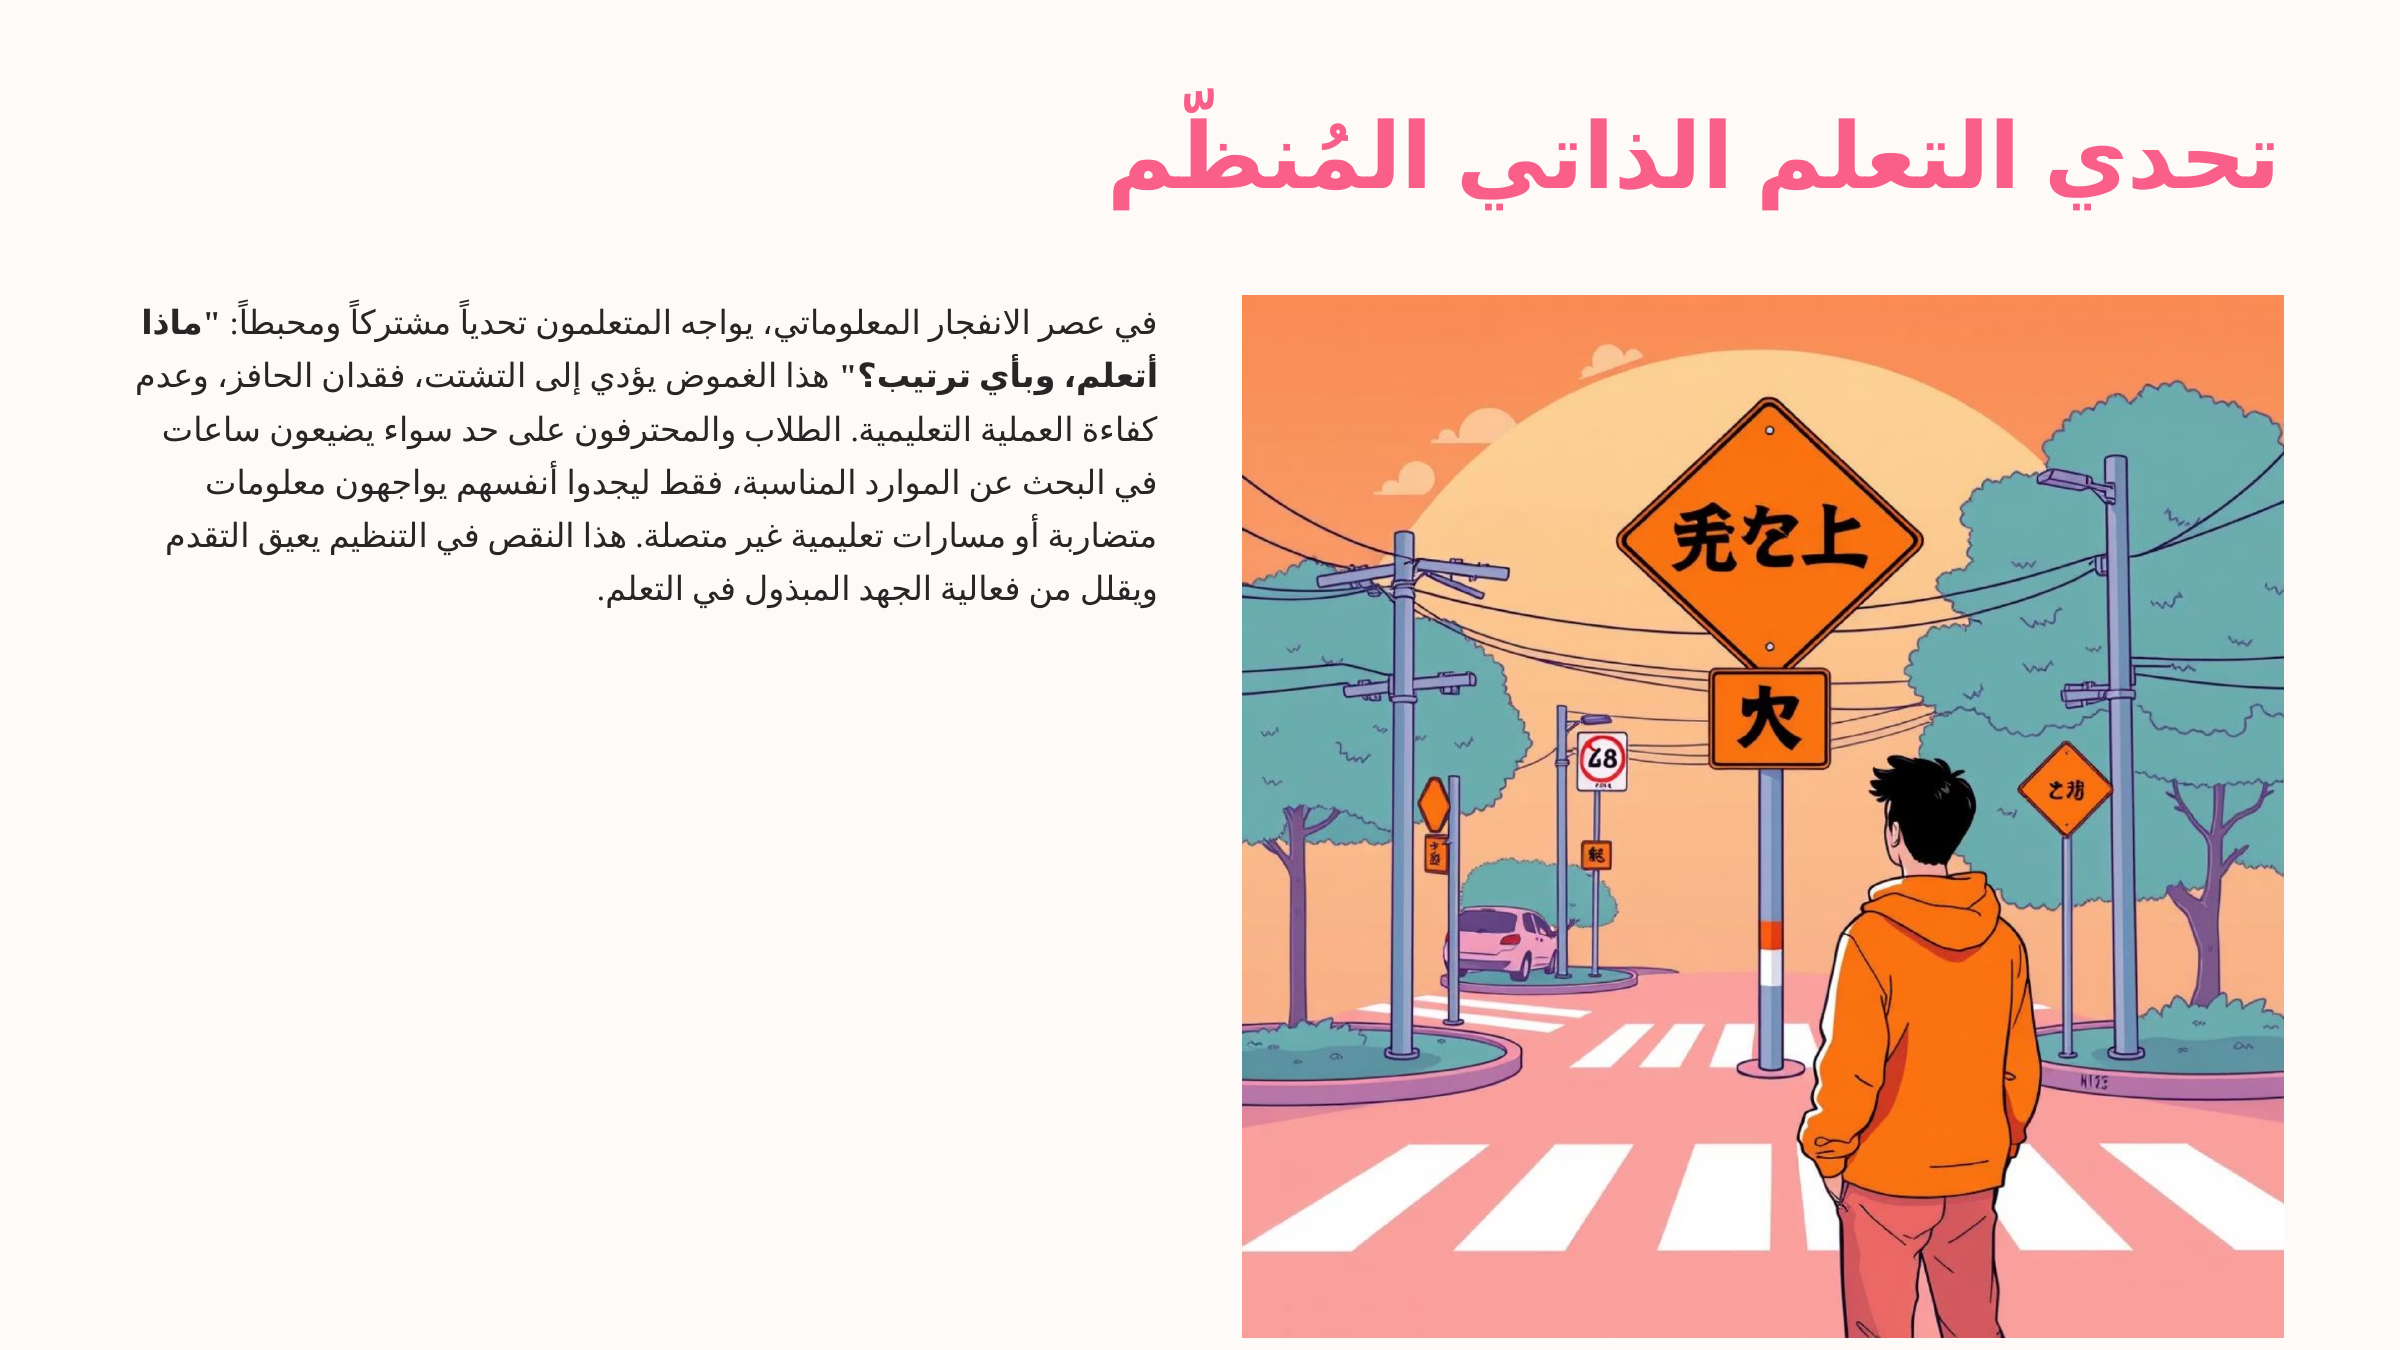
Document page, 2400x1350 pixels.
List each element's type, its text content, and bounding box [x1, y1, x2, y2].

text_box تحدي التعلم الذاتي المُنظّم [1347, 92, 2283, 208]
text_box في عصر الانفجار المعلوماتي، يواجه المتعلمون تحدياً مشتركاً ومحبطاً: "ماذا أتعلم، وبأي ترتيب؟" هذا الغموض يؤدي إلى التشتت، فقدان الحافز، وعدم كفاءة العملية التعليمية. الطلاب والمحترفون على حد سواء يضيعون ساعات في البحث عن الموارد المناسبة، فقط ليجدوا أنفسهم يواجهون معلومات متضاربة أو مسارات تعليمية غير متصلة. هذا النقص في التنظيم يعيق التقدم ويقلل من فعالية الجهد المبذول في التعلم. [117, 288, 1160, 611]
picture [1242, 295, 2284, 1338]
